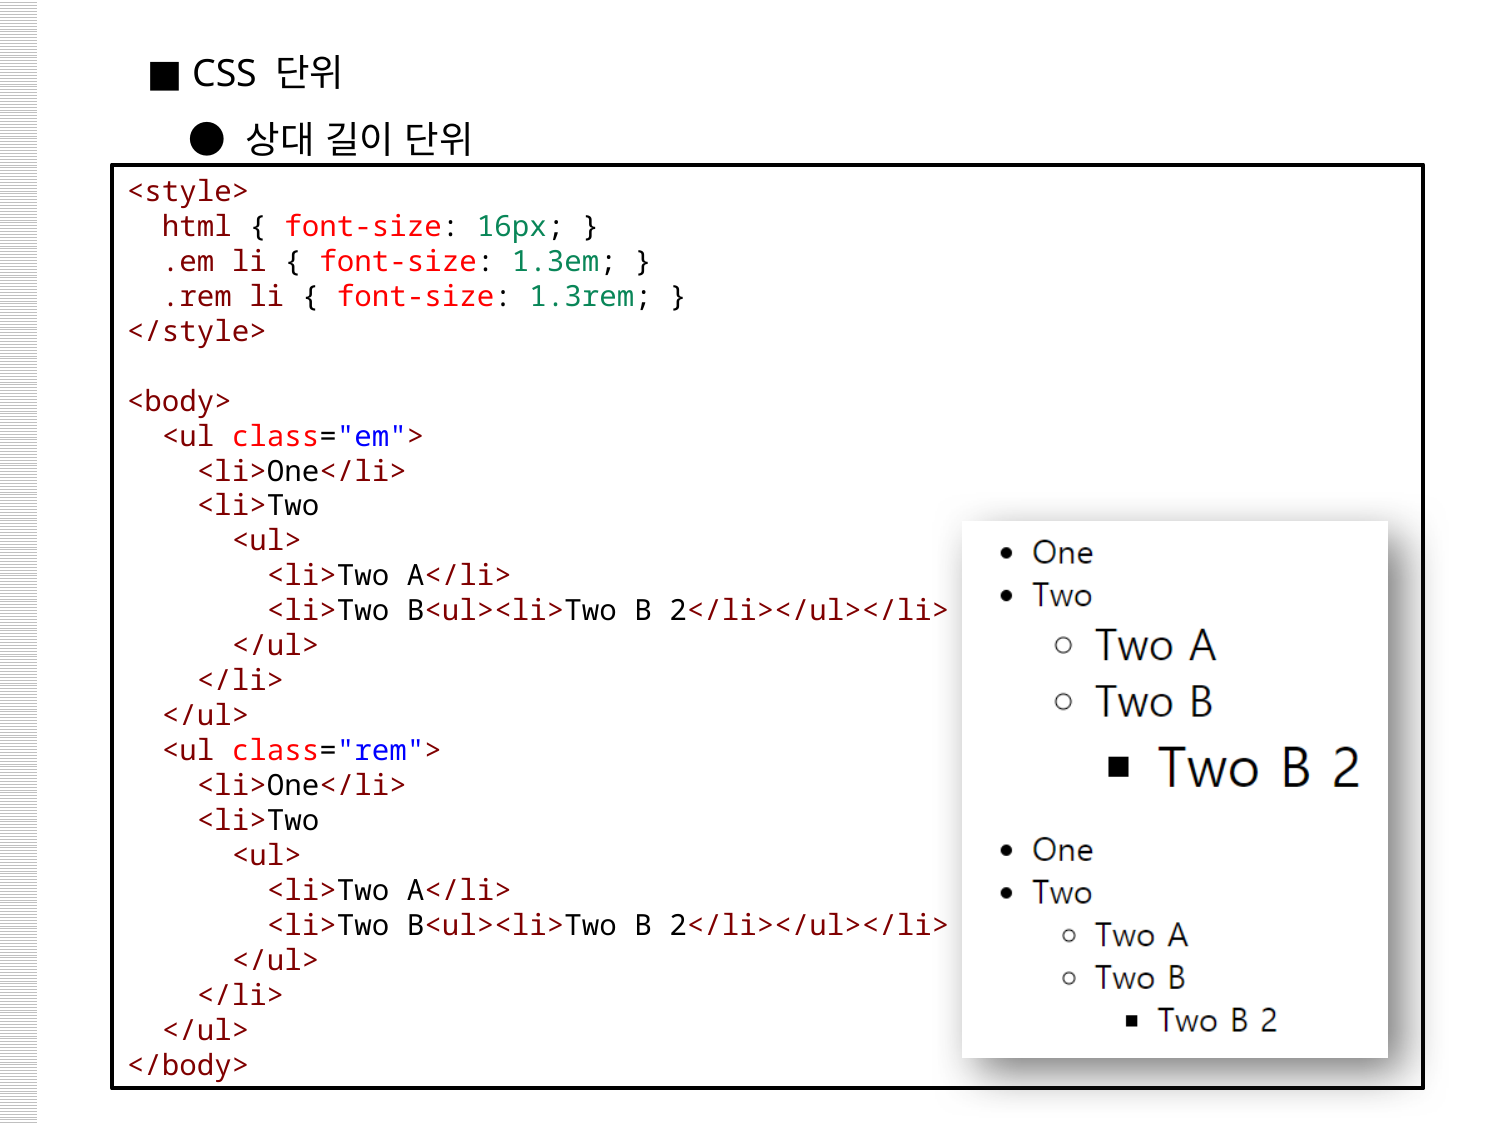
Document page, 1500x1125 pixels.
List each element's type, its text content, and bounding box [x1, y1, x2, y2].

text_box ■ CSS 단위 ● 상대 길이 단위 - em / rem : 텍스트의 크기를 조절할 때 사용 - vw / vw / % : 크기에 따라 반응하는 박스의 크기를 조절할 때 사용 [132, 19, 1294, 163]
picture [962, 521, 1389, 1058]
text_box <style> html { font-size: 16px; } .em li { font-size: 1.3em; } .rem li { font-size: 1.3rem; } </style> <body> <ul class="em"> <li>One</li> <li>Two <ul> <li>Two A</li> <li>Two B<ul><li>Two B 2</li></ul></li> </ul> </li> </ul> <ul class="rem"> <li>One</li> <li>Two <ul> <li>Two A</li> <li>Two B<ul><li>Two B 2</li></ul></li> </ul> </li> </ul> </body> [110, 163, 1425, 1090]
